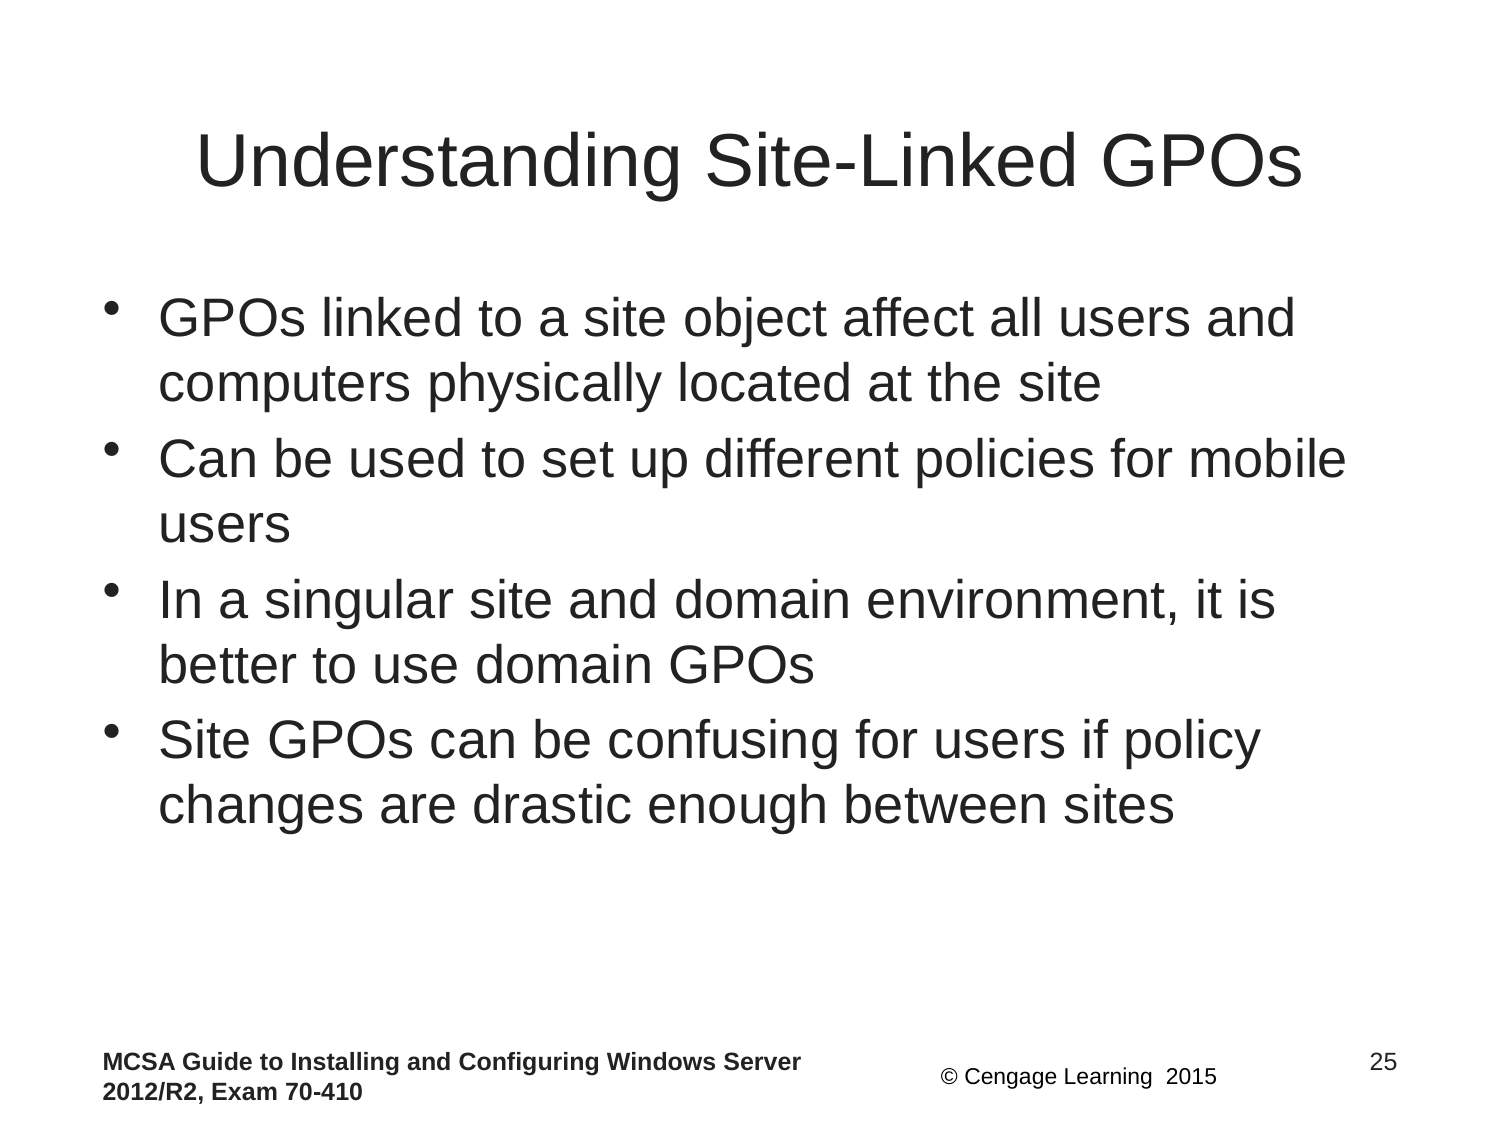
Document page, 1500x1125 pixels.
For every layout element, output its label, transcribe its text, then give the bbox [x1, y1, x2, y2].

slide_number 25 [1250, 1037, 1413, 1100]
title Understanding Site-Linked GPOs [87, 62, 1413, 250]
footer MCSA Guide to Installing and Configuring Windows Server 2012/R2, Exam 70-410 [87, 1037, 875, 1100]
list GPOs linked to a site object affect all users and computers physically located at the site Can be used to set up different policies for mobile users In a singular site and domain environment, it is better to use domain GPOs Site GPOs can be confusing for users if policy changes are drastic enough between sites [87, 275, 1413, 1025]
